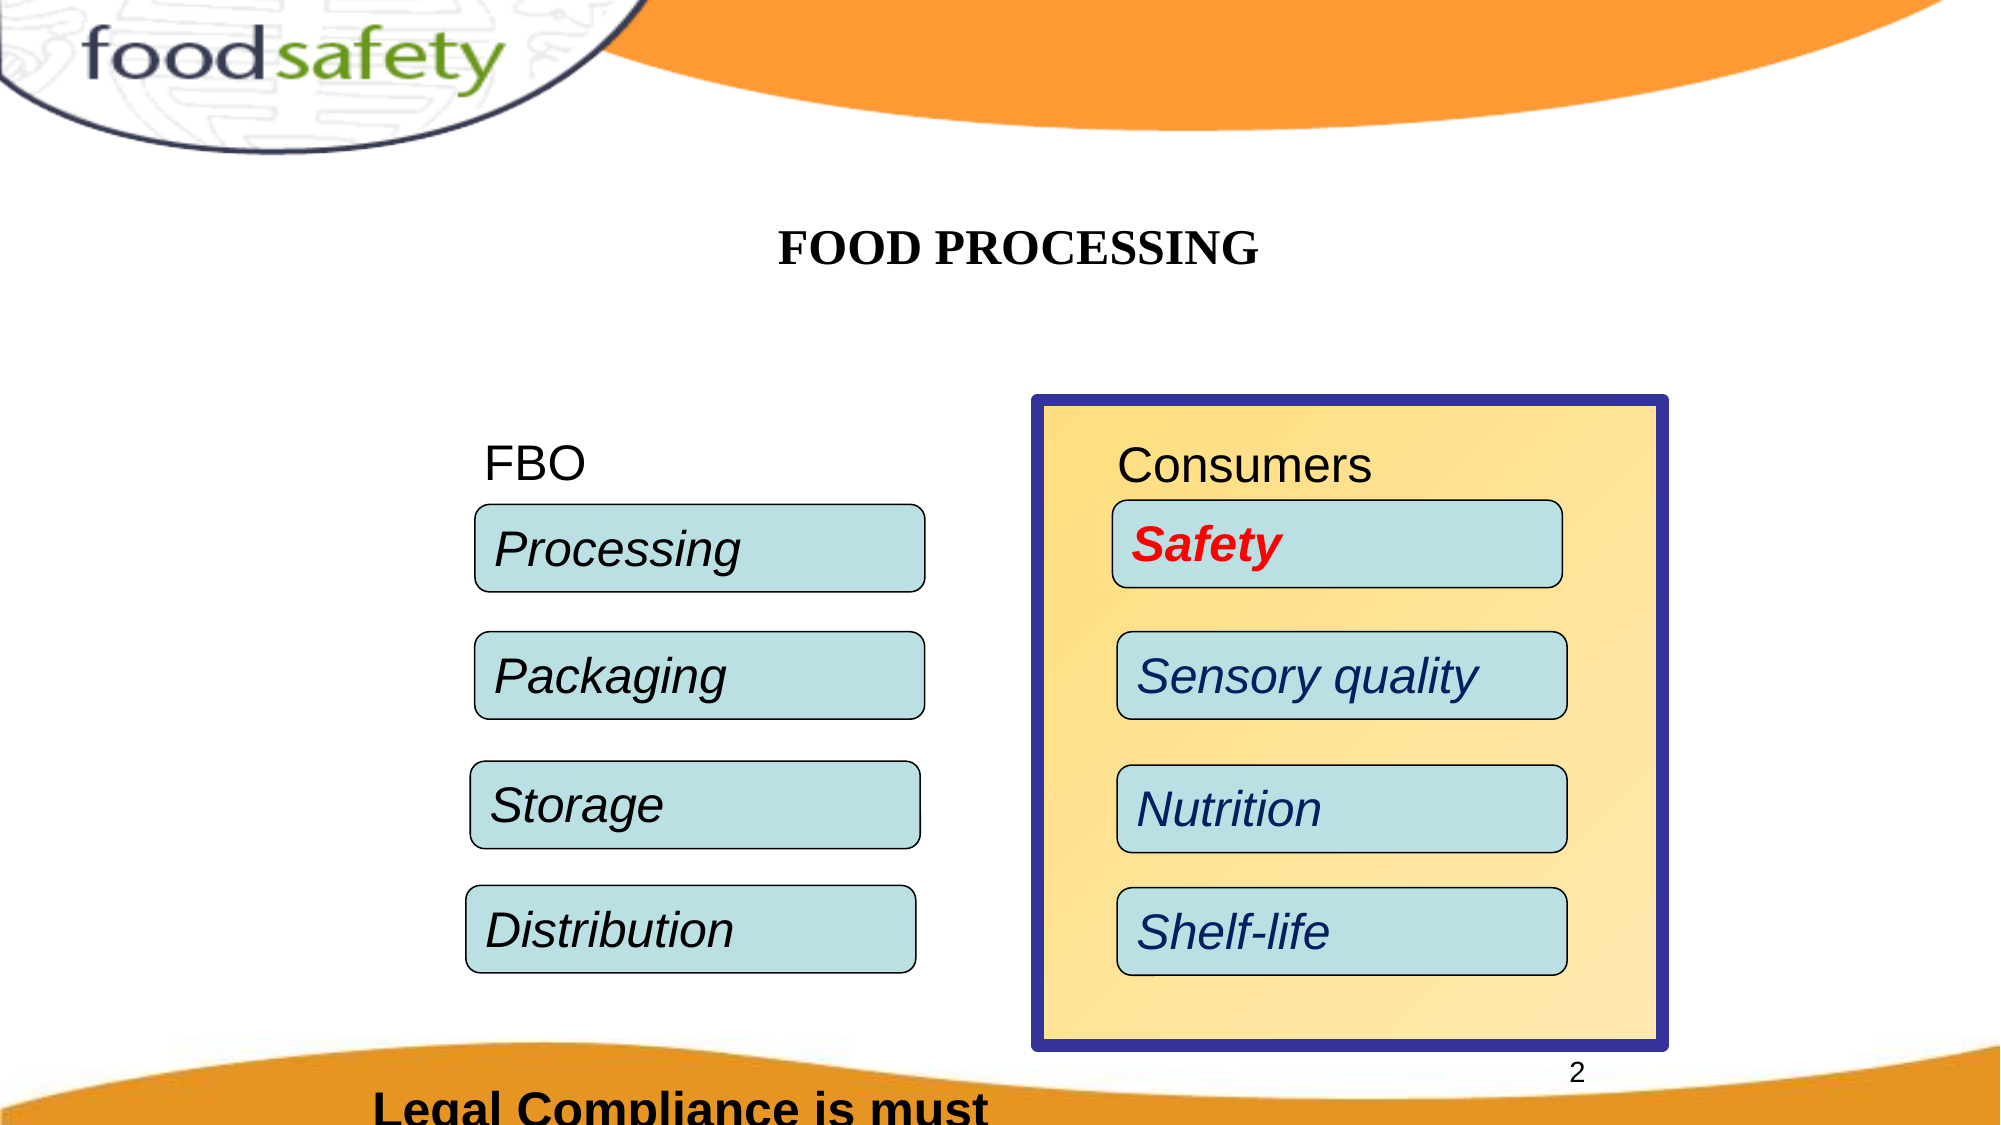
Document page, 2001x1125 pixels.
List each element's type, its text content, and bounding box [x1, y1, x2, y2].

text_box Sensory quality [1117, 631, 1568, 720]
text_box Safety [1112, 500, 1563, 588]
text_box FBO [469, 423, 841, 499]
list FOOD PROCESSING [375, 206, 1663, 295]
text_box Processing [474, 504, 925, 592]
picture [0, 1037, 2000, 1125]
text_box Legal Compliance is must [357, 1070, 1163, 1125]
picture [0, 0, 2000, 164]
text_box Nutrition [1117, 765, 1568, 853]
slide_number ‹#› [1287, 1045, 1601, 1096]
text_box Packaging [474, 631, 925, 720]
text_box Shelf-life [1117, 887, 1568, 976]
text_box Distribution [465, 885, 916, 973]
text_box [1037, 399, 1663, 1046]
text_box Consumers [1102, 424, 1474, 500]
text_box Storage [470, 761, 921, 849]
